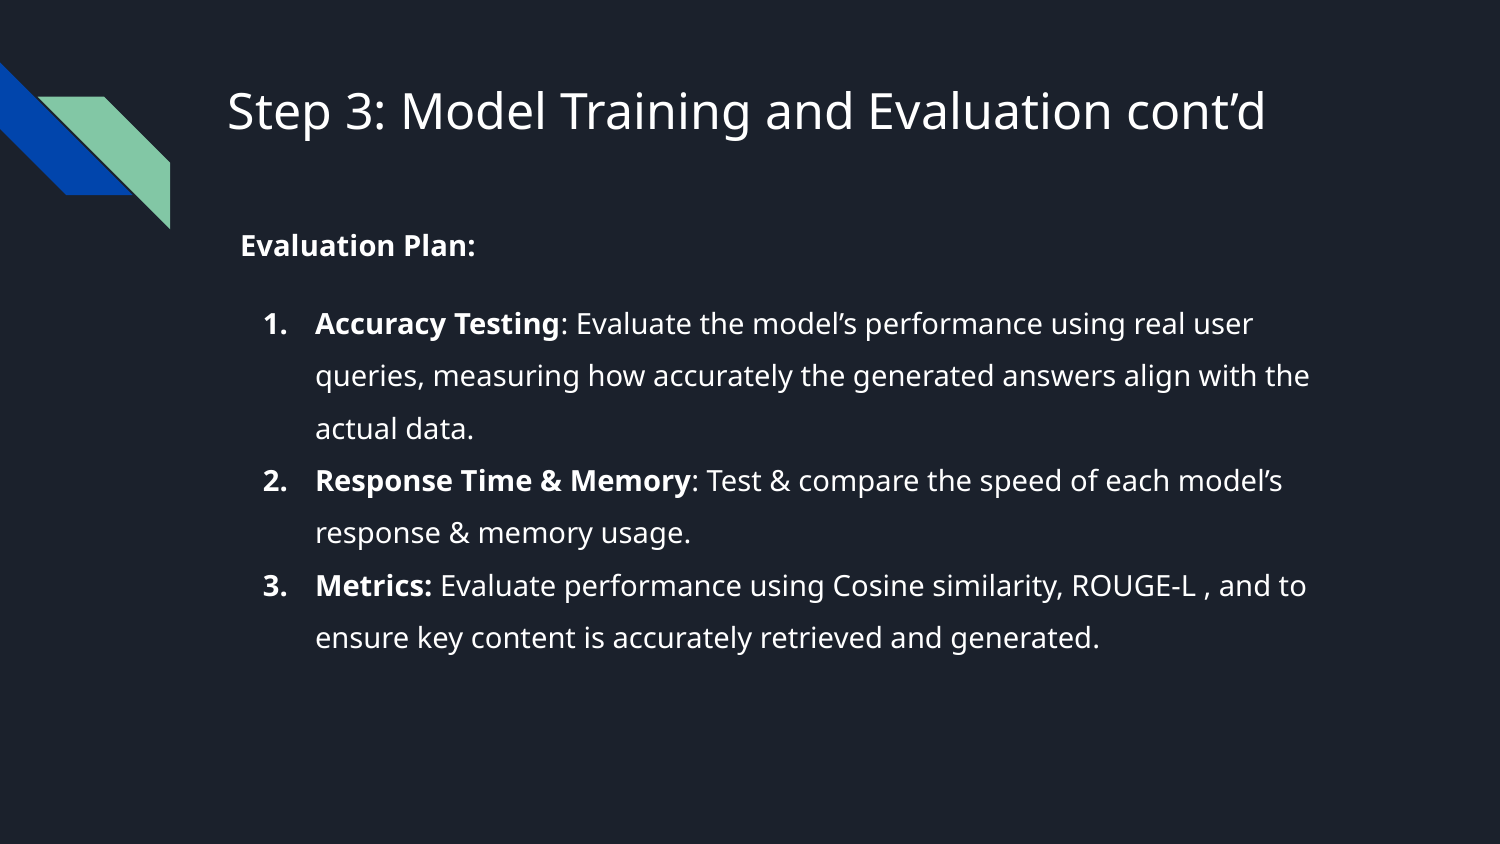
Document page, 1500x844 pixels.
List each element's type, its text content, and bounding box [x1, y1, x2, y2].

list Evaluation Plan: Accuracy Testing: Evaluate the model’s performance using real user queries, measuring how accurately the generated answers align with the actual data. Response Time & Memory: Test & compare the speed of each model’s response & memory usage. Metrics: Evaluate performance using Cosine similarity, ROUGE-L , and to ensure key content is accurately retrieved and generated. [225, 195, 1368, 756]
title Step 3: Model Training and Evaluation cont’d [212, 64, 1368, 215]
